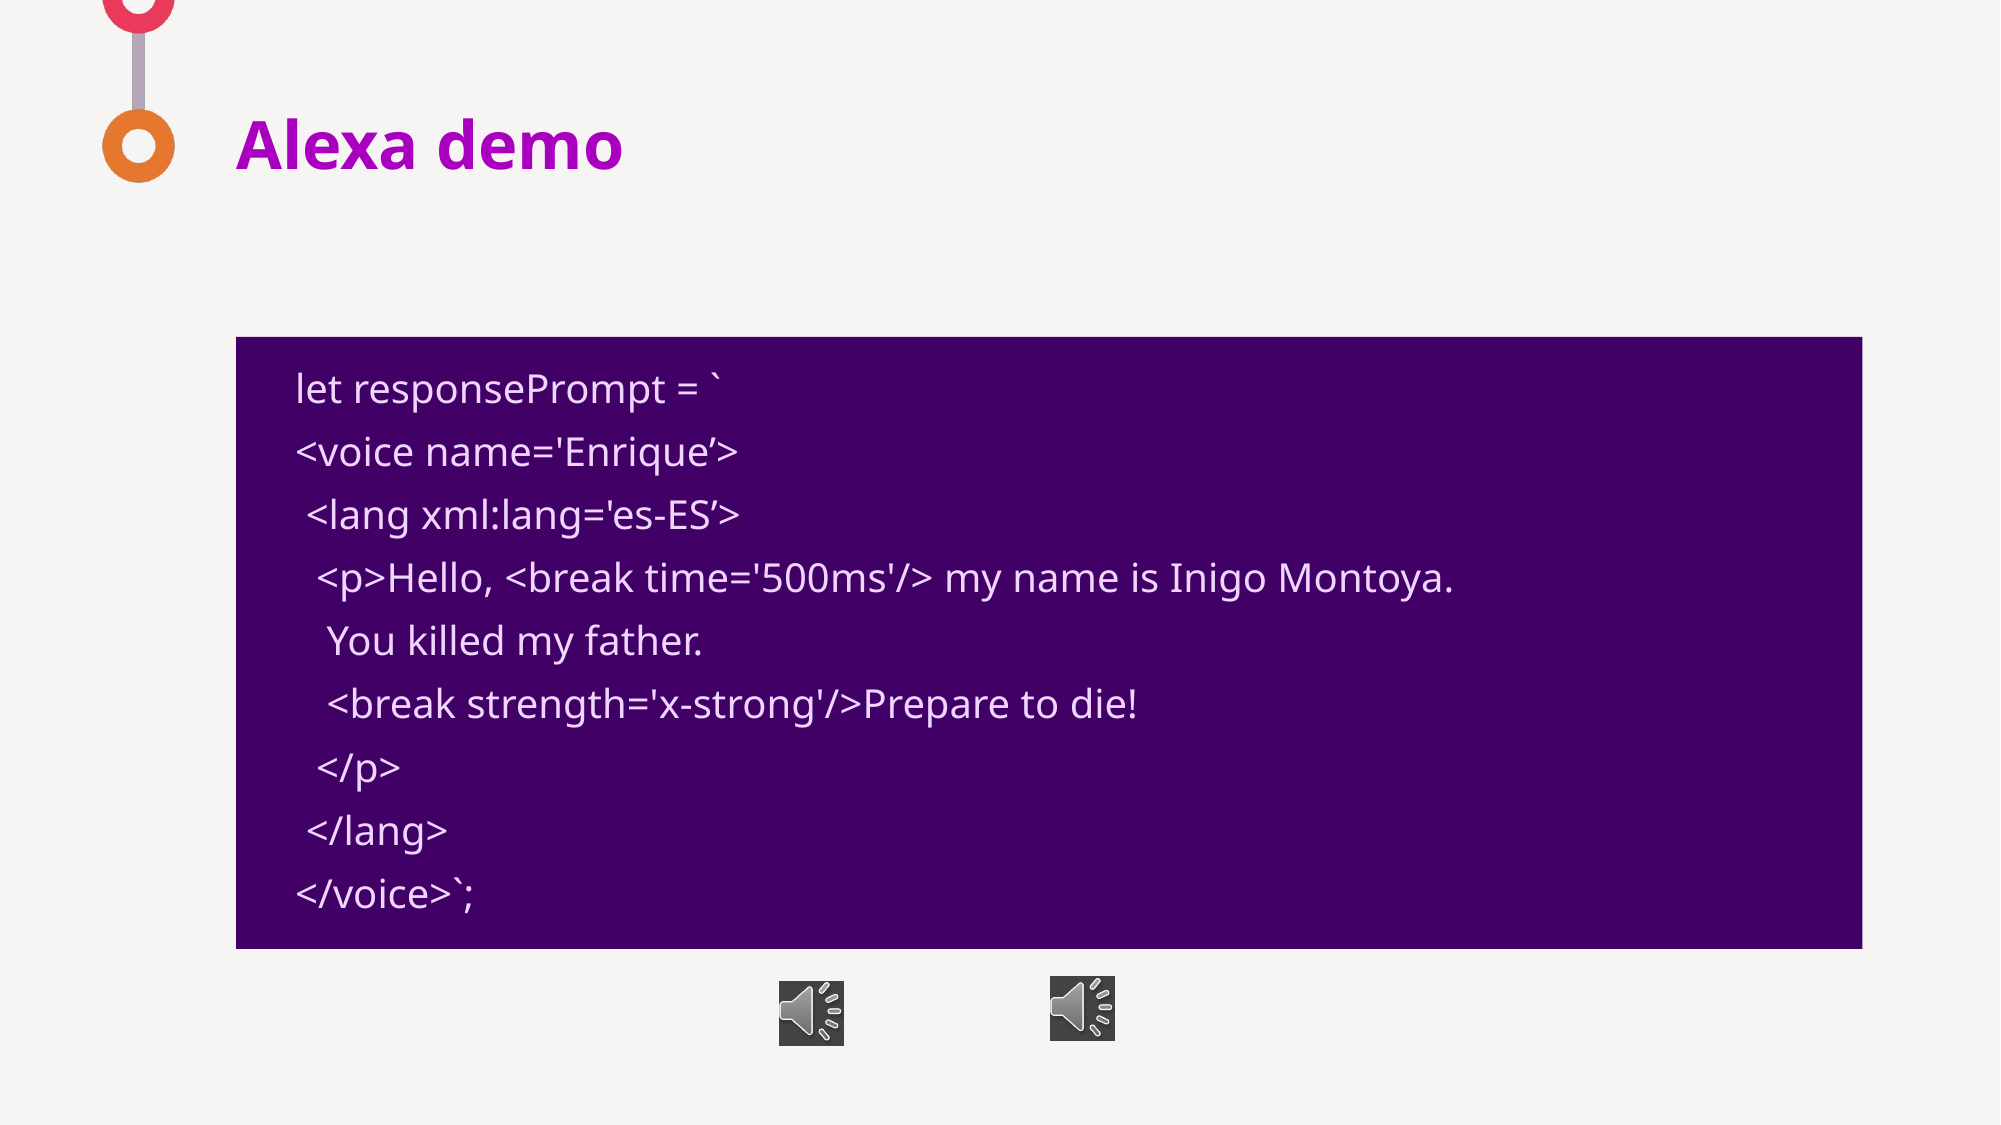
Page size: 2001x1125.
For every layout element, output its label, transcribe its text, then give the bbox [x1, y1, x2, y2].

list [778, 979, 846, 1047]
picture [100, 0, 179, 192]
picture [1049, 975, 1116, 1043]
title Alexa demo [236, 111, 1388, 278]
list let responsePrompt = ` <voice name='Enrique’> <lang xml:lang='es-ES’> <p>Hello, <break time='500ms'/> my name is Inigo Montoya. You killed my father. <break strength='x-strong'/>Prepare to die! </p> </lang> </voice>`; [236, 336, 1863, 949]
